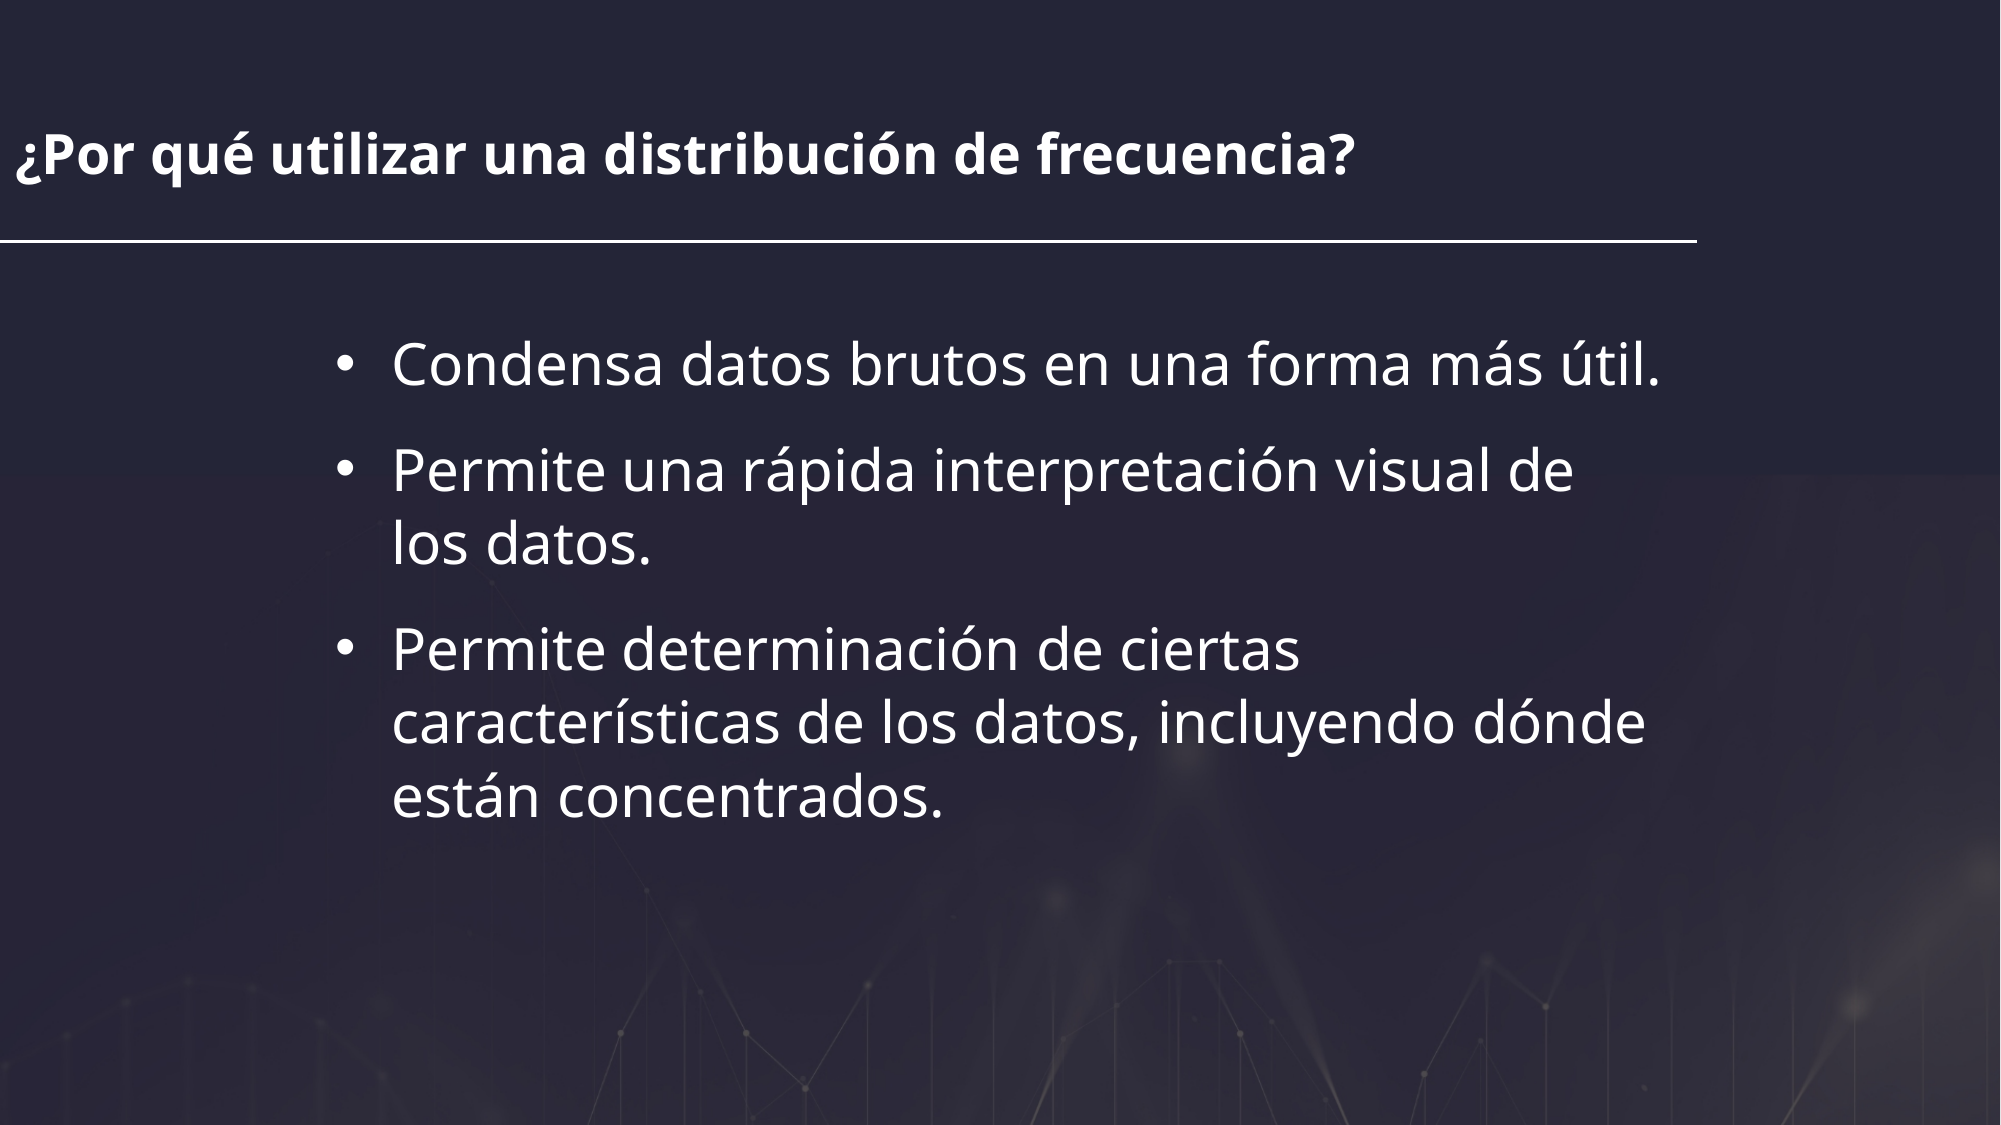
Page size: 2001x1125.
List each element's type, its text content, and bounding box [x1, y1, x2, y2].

picture [0, 0, 2001, 1125]
title ¿Por qué utilizar una distribución de frecuencia? [0, 99, 1540, 213]
list Condensa datos brutos en una forma más útil. Permite una rápida interpretación visual de los datos. Permite determinación de ciertas características de los datos, incluyendo dónde están concentrados. [320, 316, 1680, 1005]
